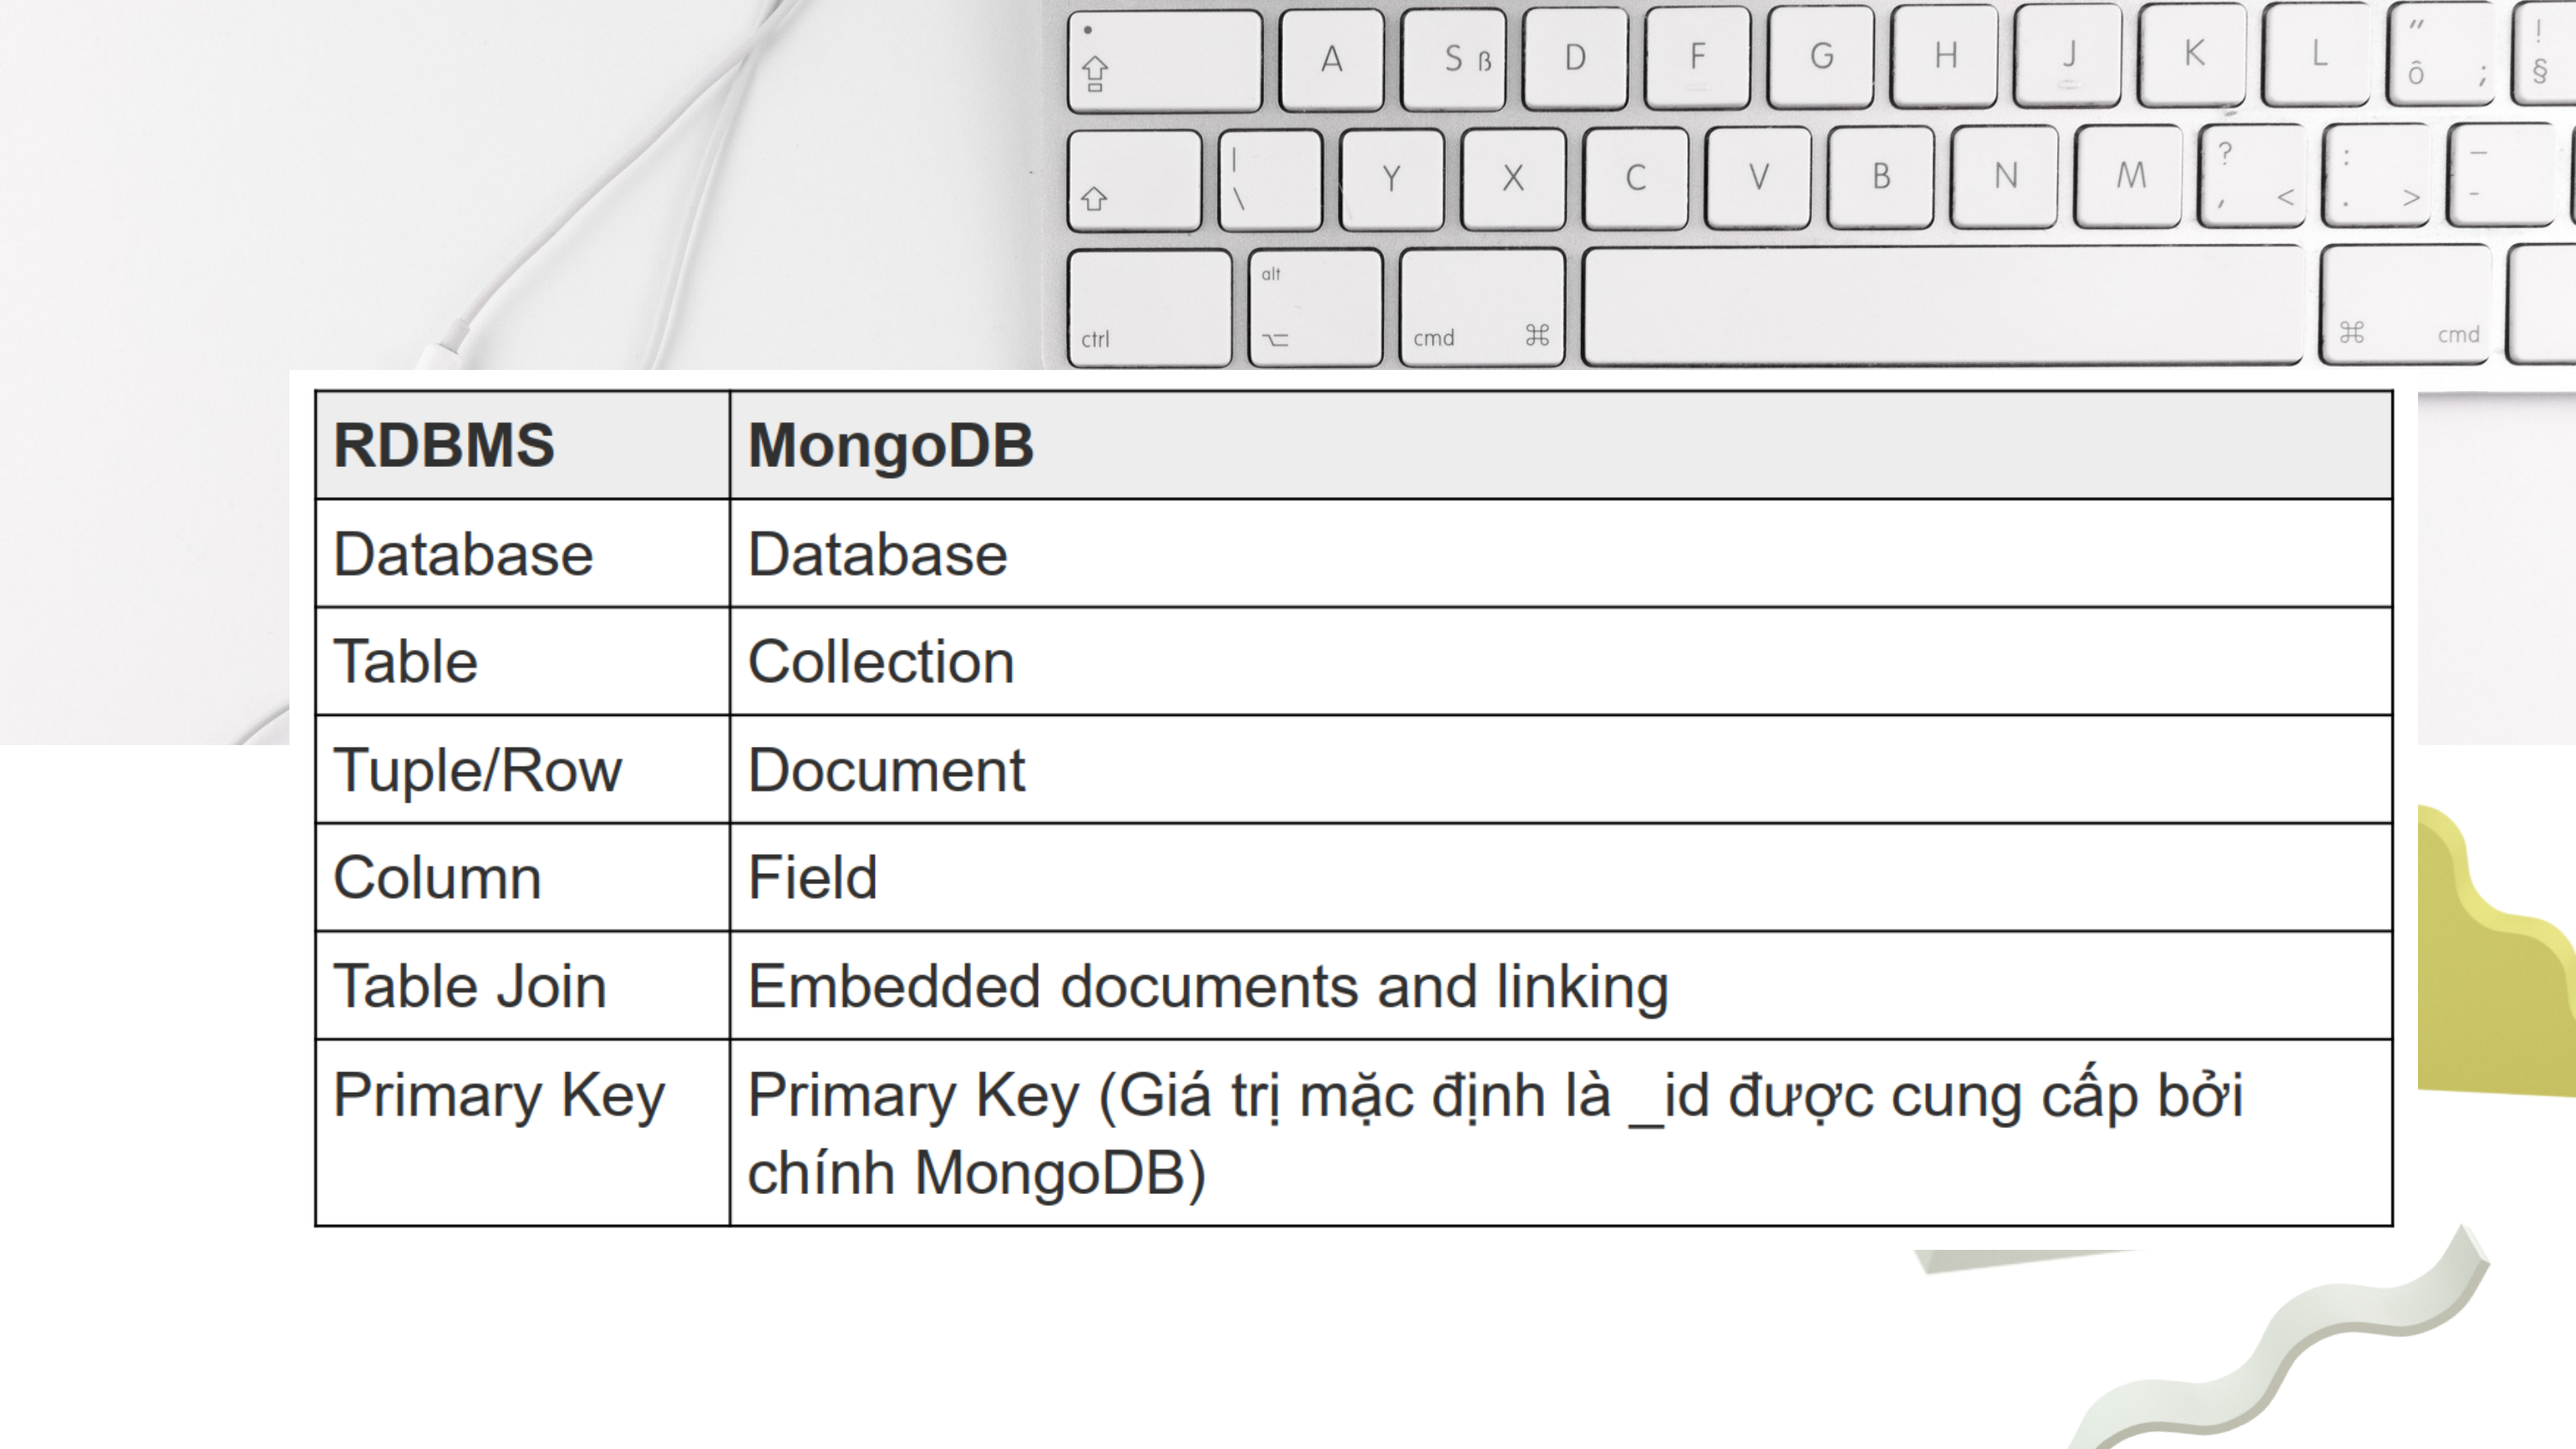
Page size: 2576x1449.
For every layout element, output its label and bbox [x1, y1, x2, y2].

text_box [0, 0, 2576, 1449]
picture [289, 369, 2418, 1251]
